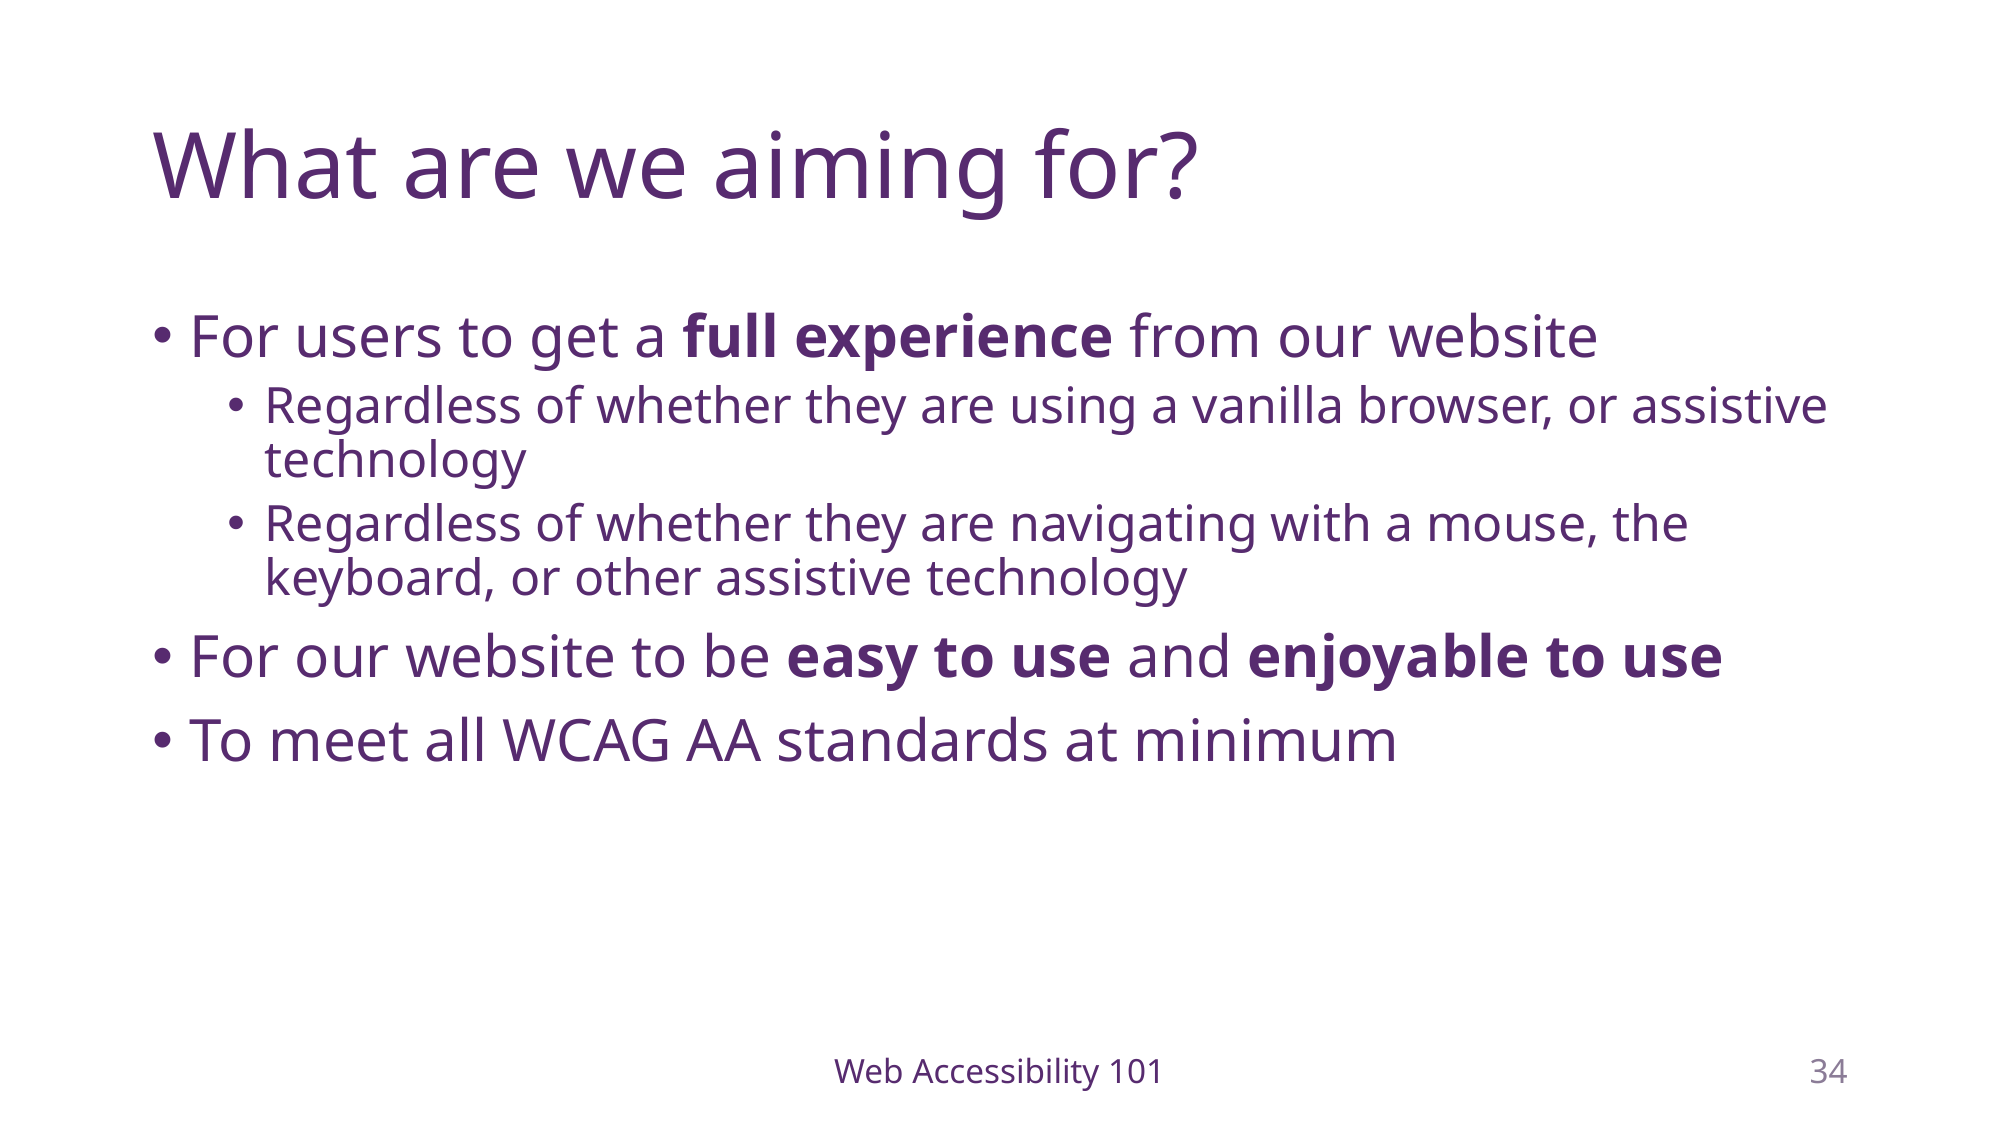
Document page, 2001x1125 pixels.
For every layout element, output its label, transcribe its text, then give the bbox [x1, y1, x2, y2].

list For users to get a full experience from our website Regardless of whether they are using a vanilla browser, or assistive technology Regardless of whether they are navigating with a mouse, the keyboard, or other assistive technology For our website to be easy to use and enjoyable to use To meet all WCAG AA standards at minimum [137, 299, 1863, 1014]
title What are we aiming for? [137, 59, 1863, 278]
footer Web Accessibility 101 [662, 1042, 1338, 1103]
slide_number 34 [1412, 1042, 1863, 1103]
